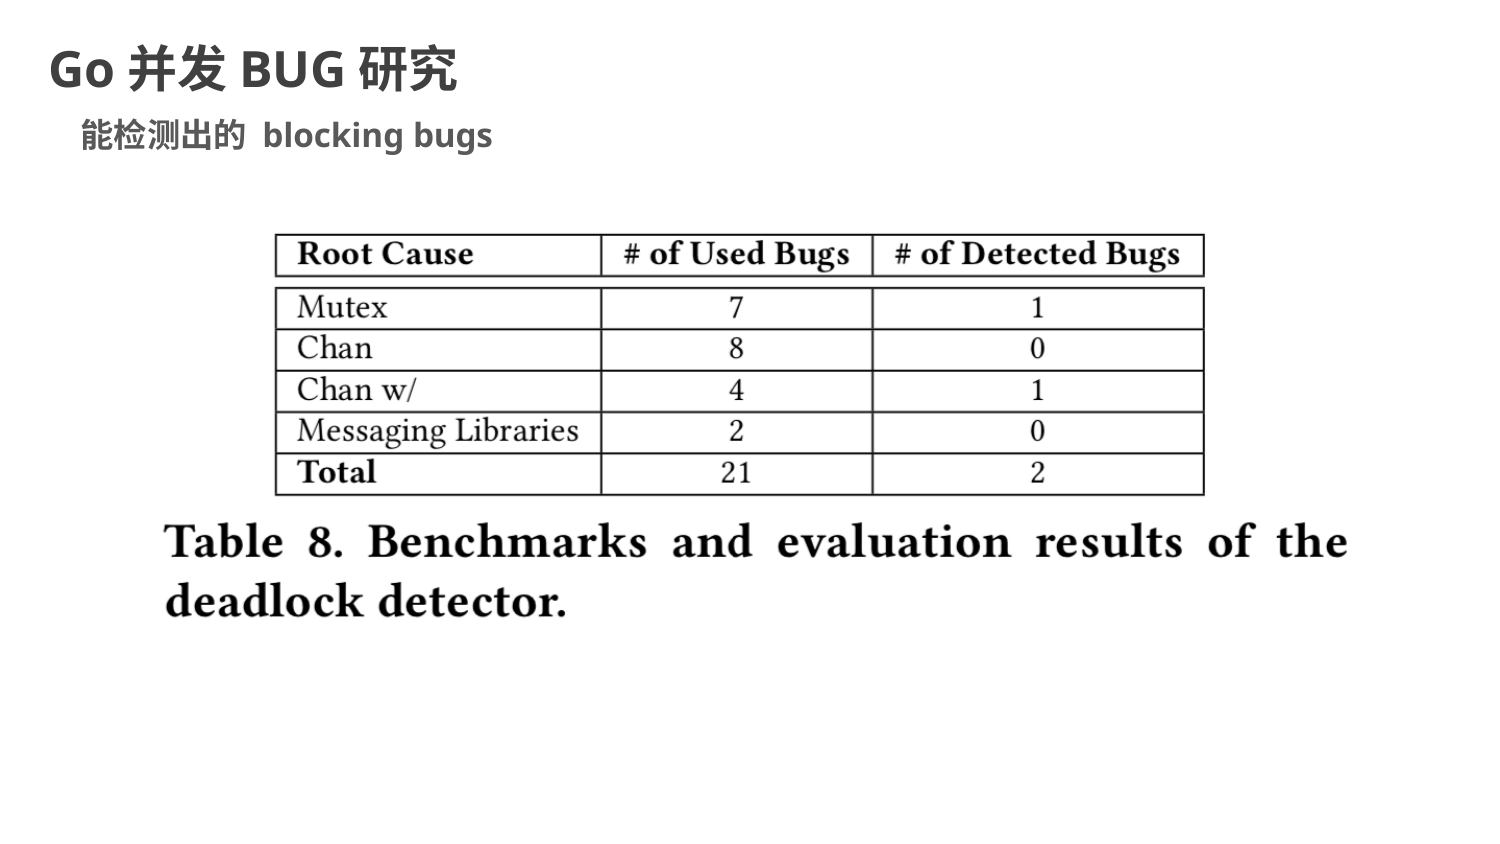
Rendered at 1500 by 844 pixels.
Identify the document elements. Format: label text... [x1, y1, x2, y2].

text_box Go并发BUG研究 [32, 29, 567, 106]
text_box 能检测出的 blocking bugs [64, 106, 519, 163]
picture [98, 191, 1402, 653]
